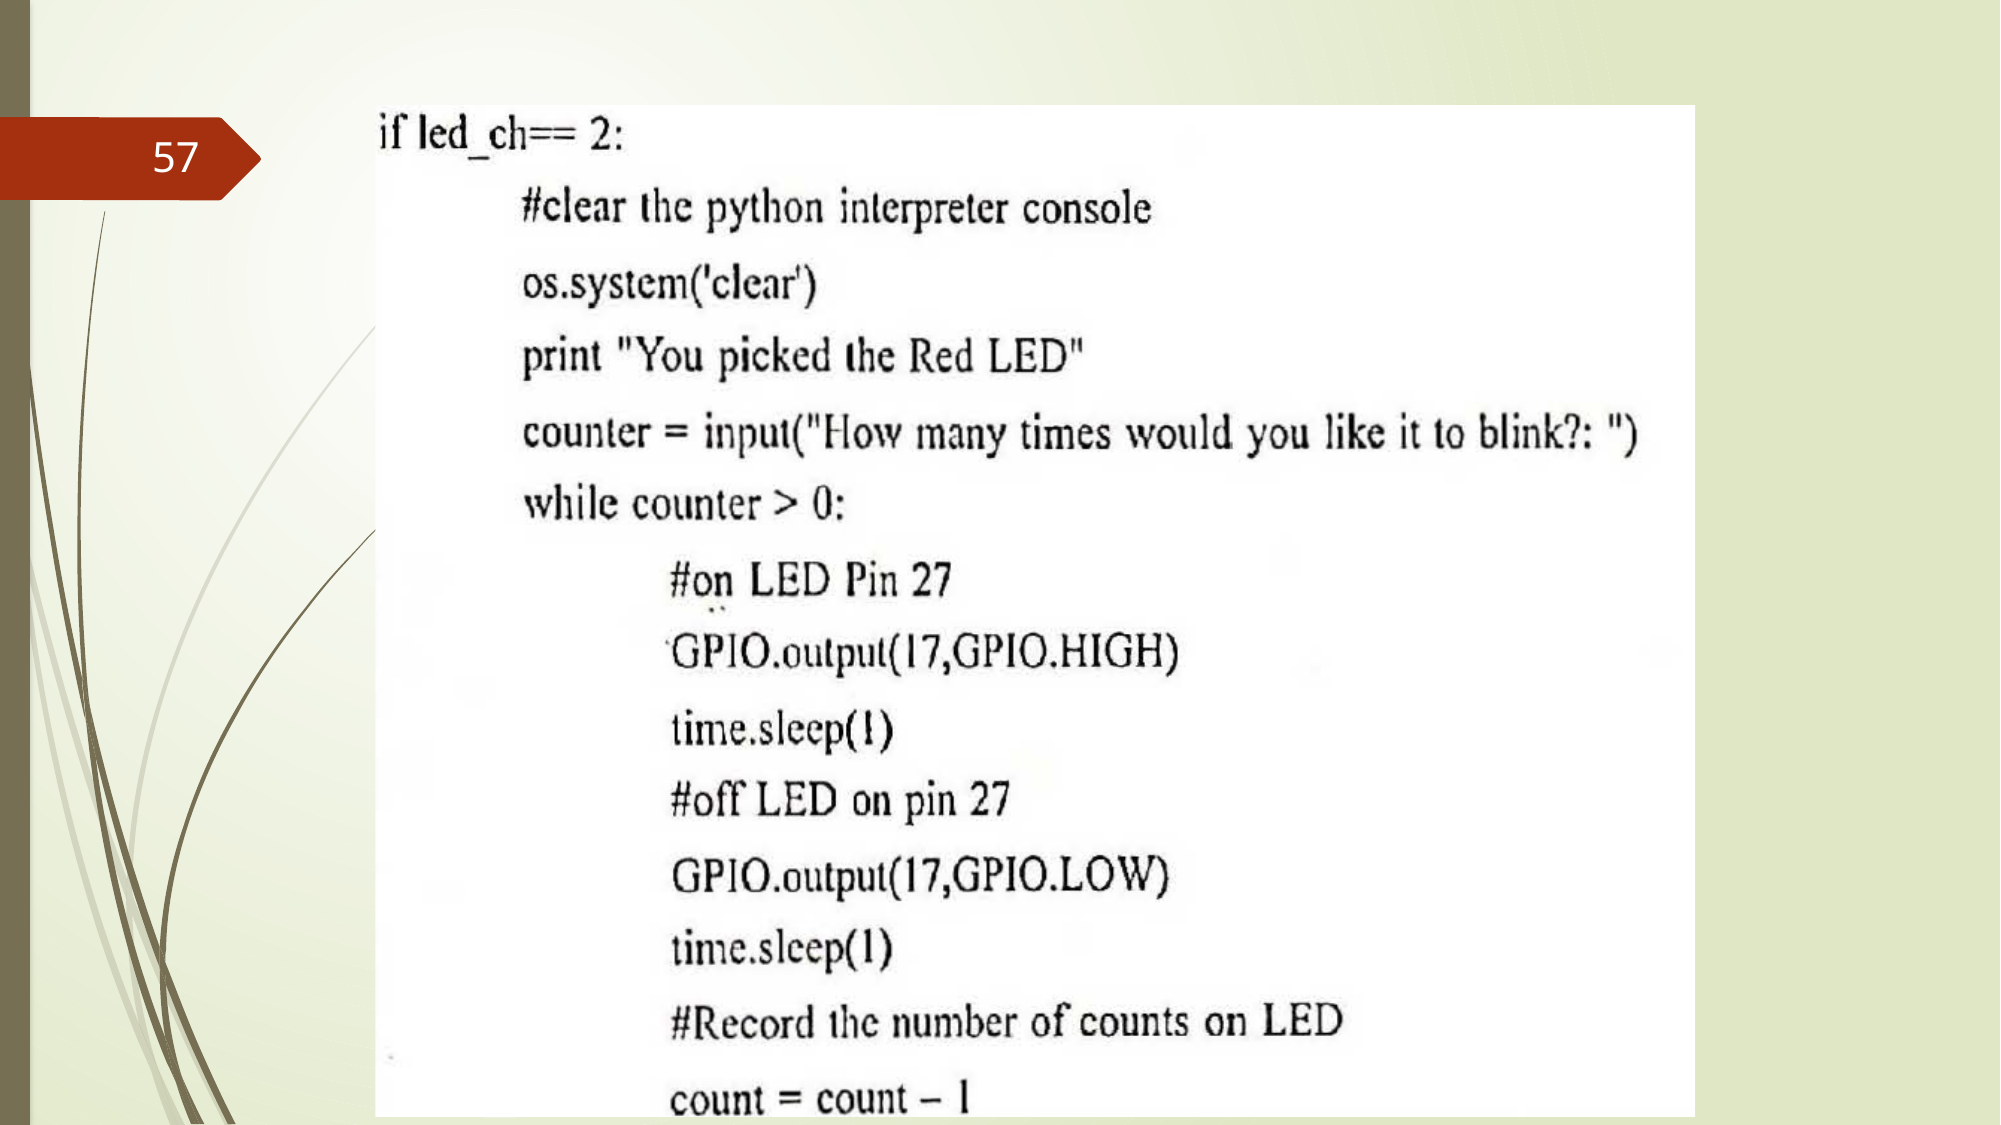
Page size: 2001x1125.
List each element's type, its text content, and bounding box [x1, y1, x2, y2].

slide_number 57 [87, 129, 216, 190]
picture [375, 104, 1696, 1117]
